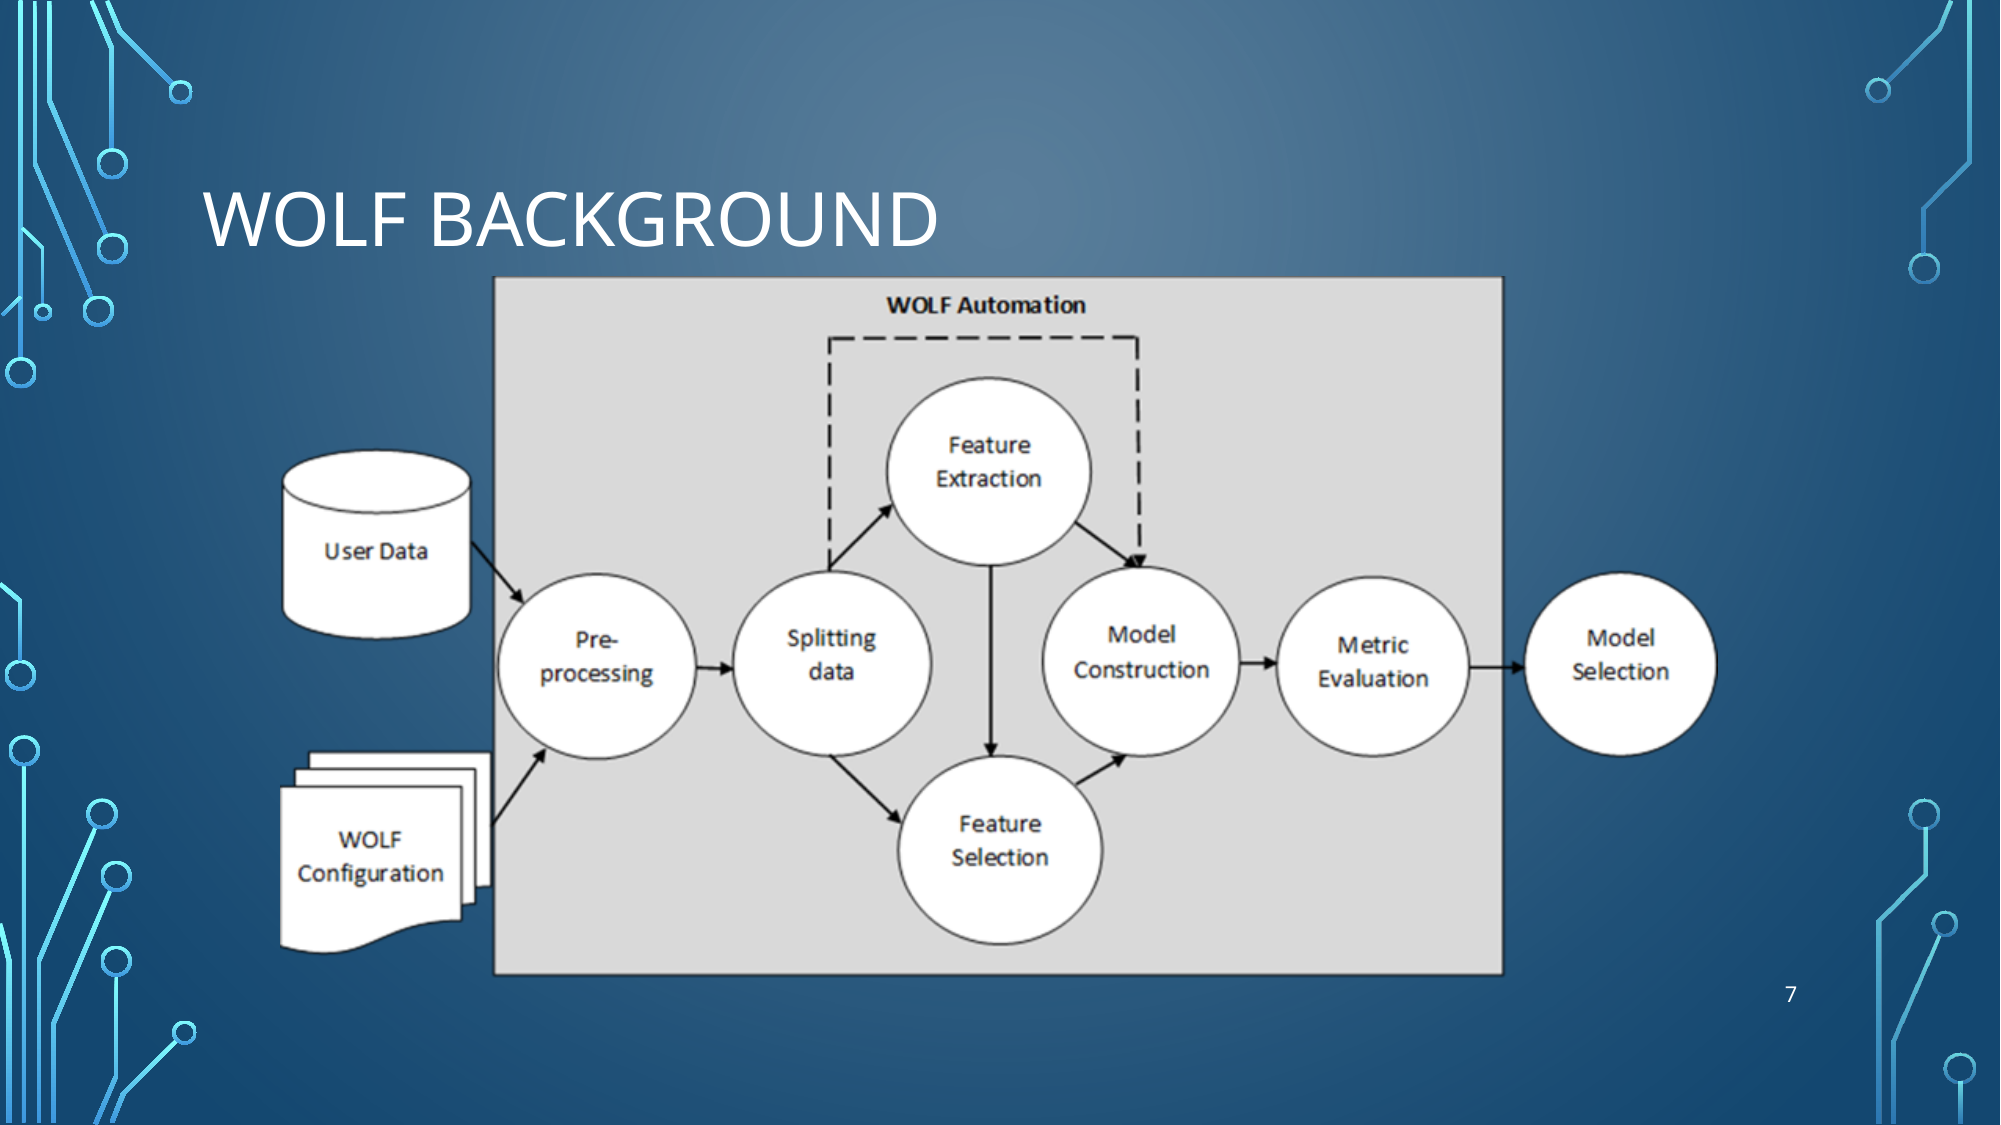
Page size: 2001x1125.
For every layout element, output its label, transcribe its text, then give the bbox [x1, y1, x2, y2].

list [280, 276, 1719, 981]
slide_number 6 [1685, 965, 1813, 1025]
title WOLF Background [187, 101, 1813, 344]
